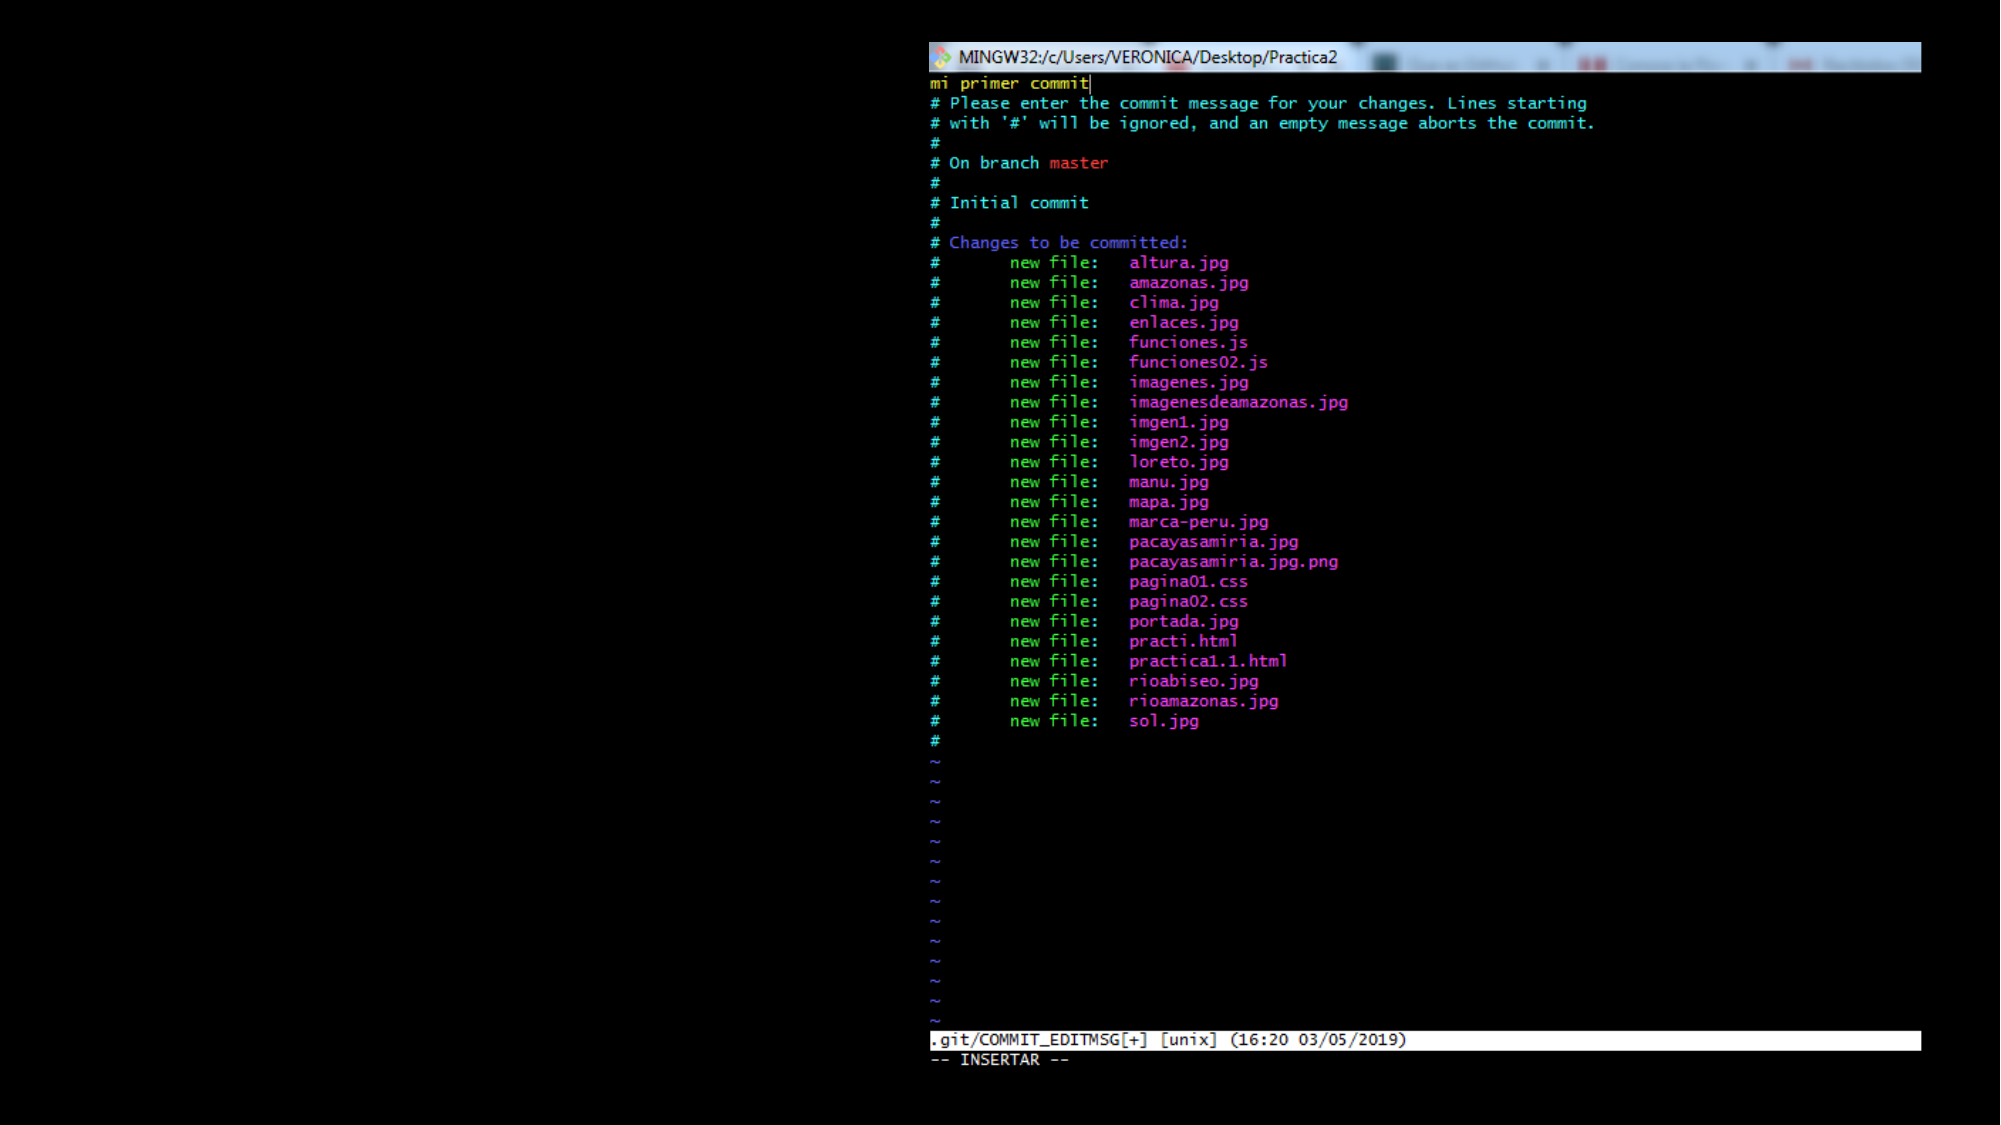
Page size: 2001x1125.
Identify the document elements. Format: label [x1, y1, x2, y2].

picture [929, 42, 1922, 1073]
